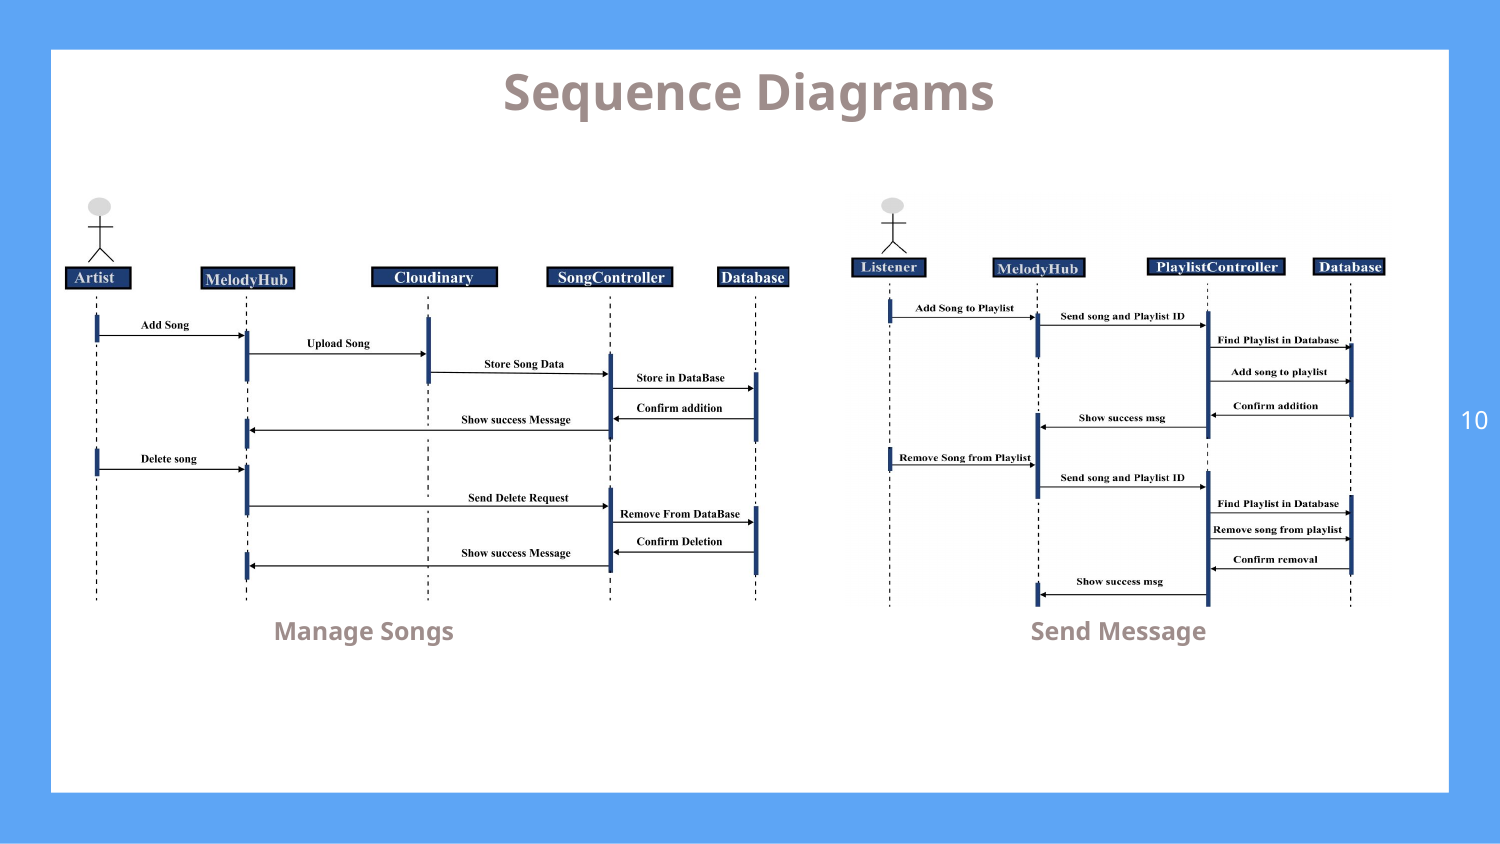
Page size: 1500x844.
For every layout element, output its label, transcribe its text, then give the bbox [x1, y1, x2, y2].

text_box Manage Songs [174, 627, 554, 646]
text_box Send Message [929, 616, 1309, 646]
picture [50, 191, 790, 618]
text_box Sequence Diagrams [364, 60, 1136, 121]
slide_number 10 [1449, 371, 1500, 472]
picture [845, 191, 1392, 607]
